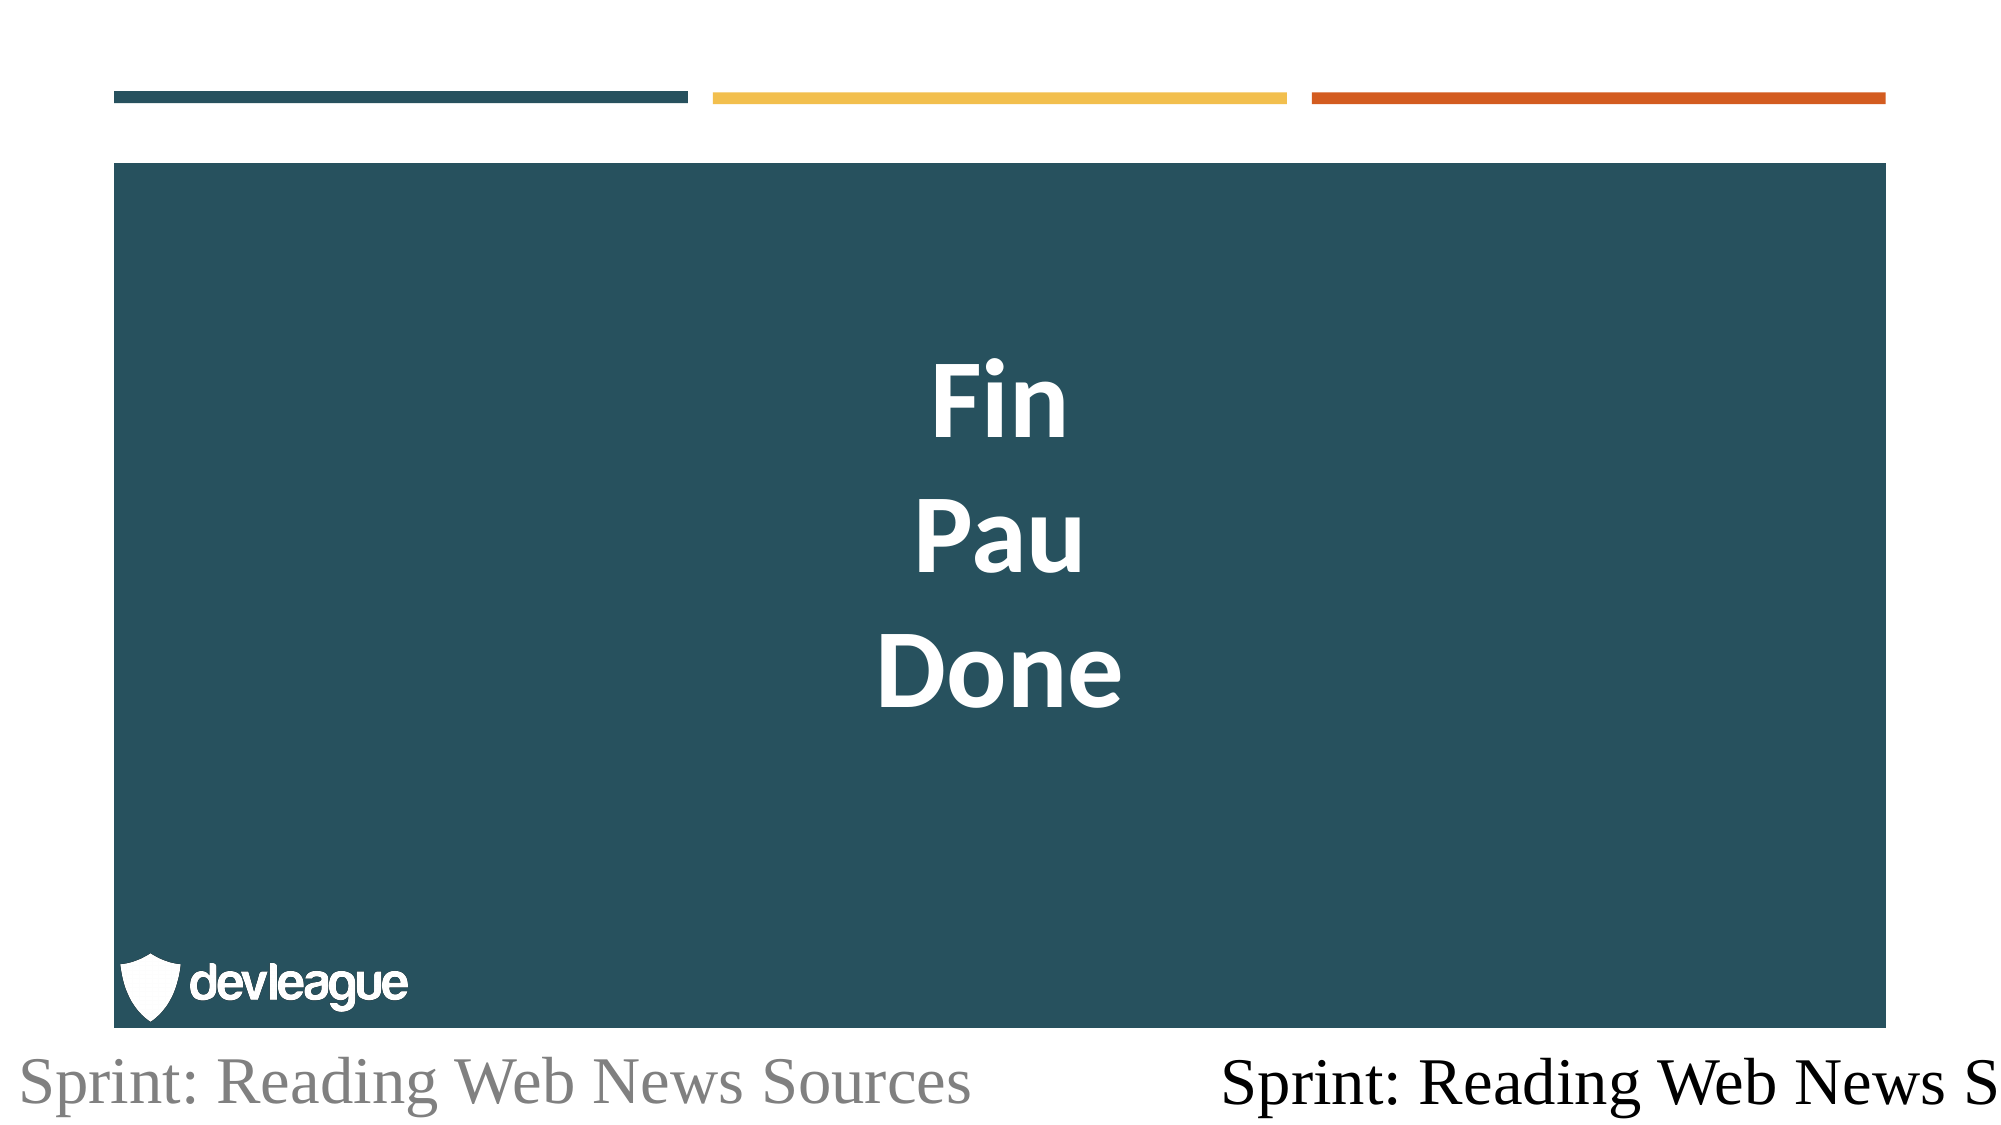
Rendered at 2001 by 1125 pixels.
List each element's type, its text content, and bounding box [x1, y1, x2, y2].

text_box [113, 90, 689, 104]
text_box [712, 91, 1288, 105]
picture [120, 953, 412, 1022]
text_box Sprint: Reading Web News Sources [1206, 1030, 2000, 1125]
text_box Sprint: Reading Web News Sources [3, 1029, 989, 1124]
text_box [113, 162, 1887, 1029]
text_box Fin Pau Done [114, 317, 1886, 788]
text_box [1311, 91, 1887, 105]
